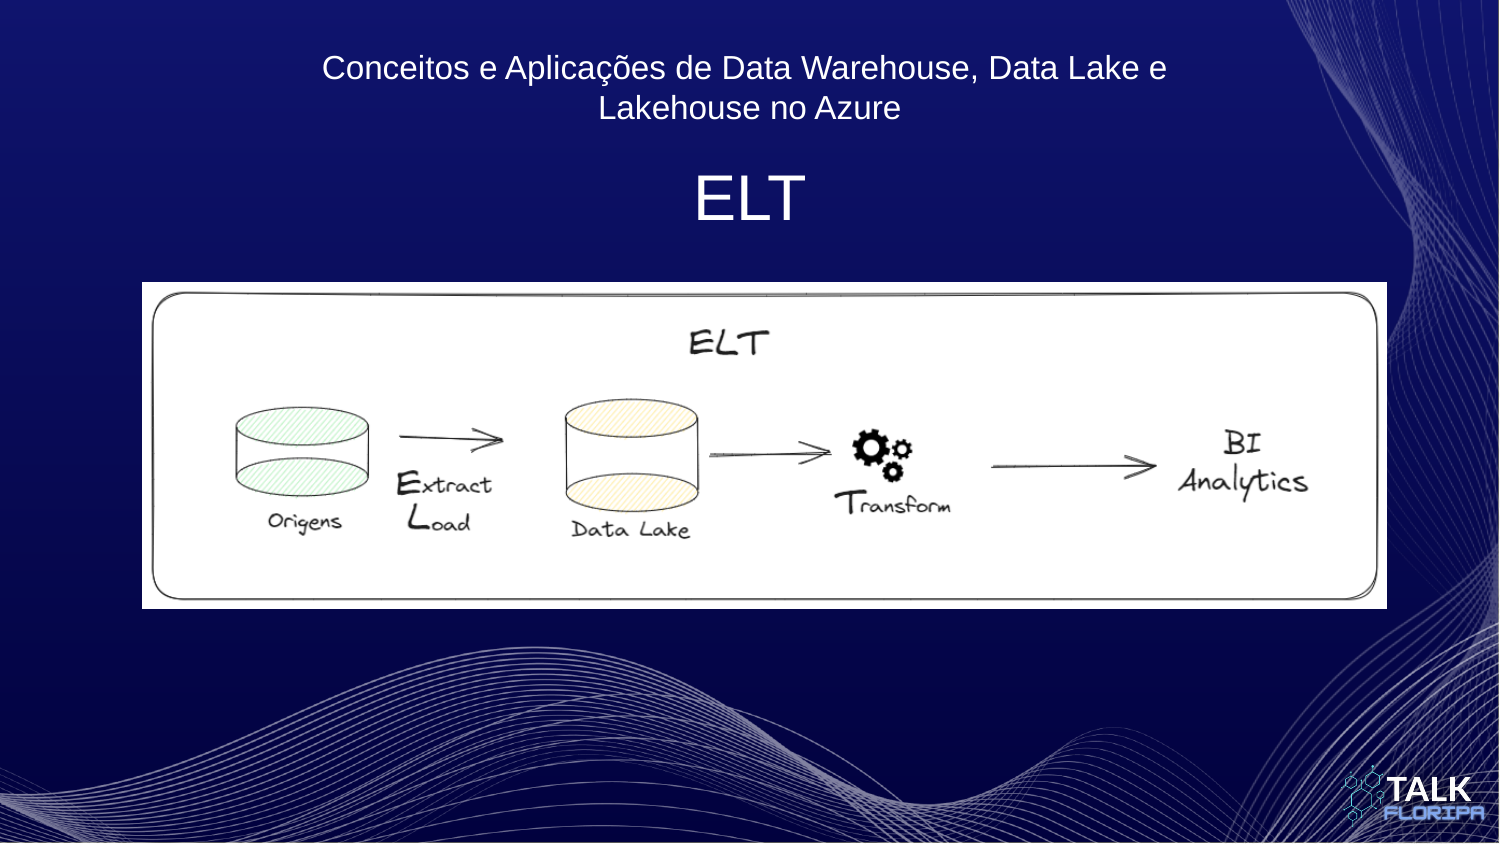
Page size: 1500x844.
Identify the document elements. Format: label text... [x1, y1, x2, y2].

picture [1224, 693, 1500, 844]
title Conceitos e Aplicações de Data Warehouse, Data Lake e Lakehouse no Azure [0, 0, 1500, 141]
subtitle ELT [0, 141, 1500, 693]
picture [0, 693, 1222, 844]
picture [142, 281, 1387, 610]
